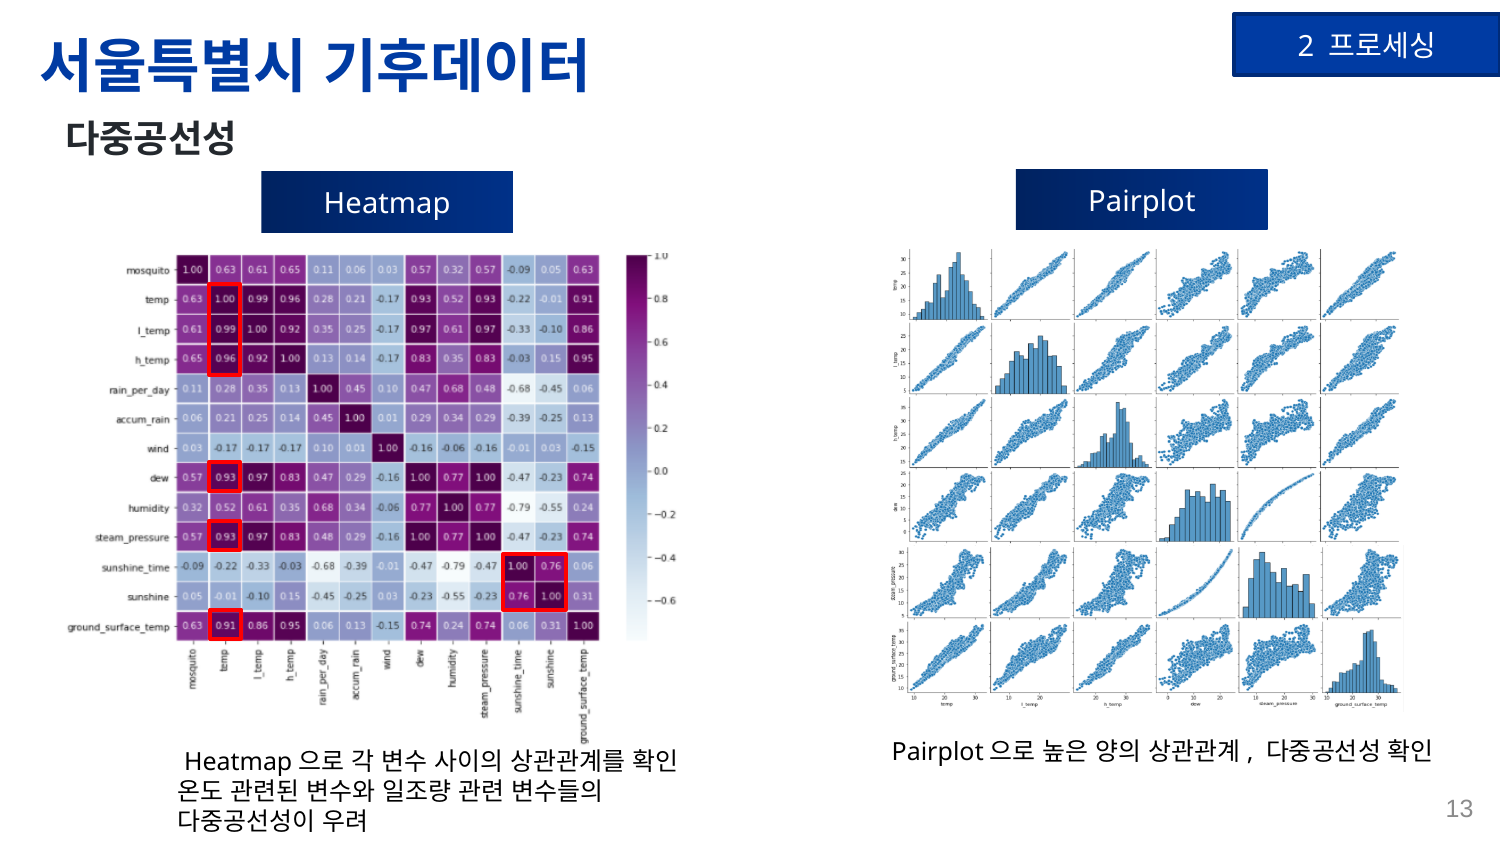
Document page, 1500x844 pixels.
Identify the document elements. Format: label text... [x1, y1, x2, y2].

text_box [879, 246, 1409, 712]
slide_number 13 [1151, 784, 1489, 830]
text_box 2 프로세싱 [1232, 12, 1500, 77]
text_box Heatmap으로 각 변수 사이의 상관관계를 확인 온도 관련된 변수와 일조량 관련 변수들의 다중공선성이 우려 [162, 759, 717, 843]
text_box 다중공선성 [50, 108, 1364, 168]
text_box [50, 252, 722, 750]
text_box Pairplot [1014, 167, 1270, 232]
text_box Pairplot으로 높은 양의 상관관계, 다중공선성 확인 [876, 728, 1449, 774]
title 서울특별시 기후데이터 [24, 14, 1291, 109]
text_box Heatmap [259, 170, 515, 234]
